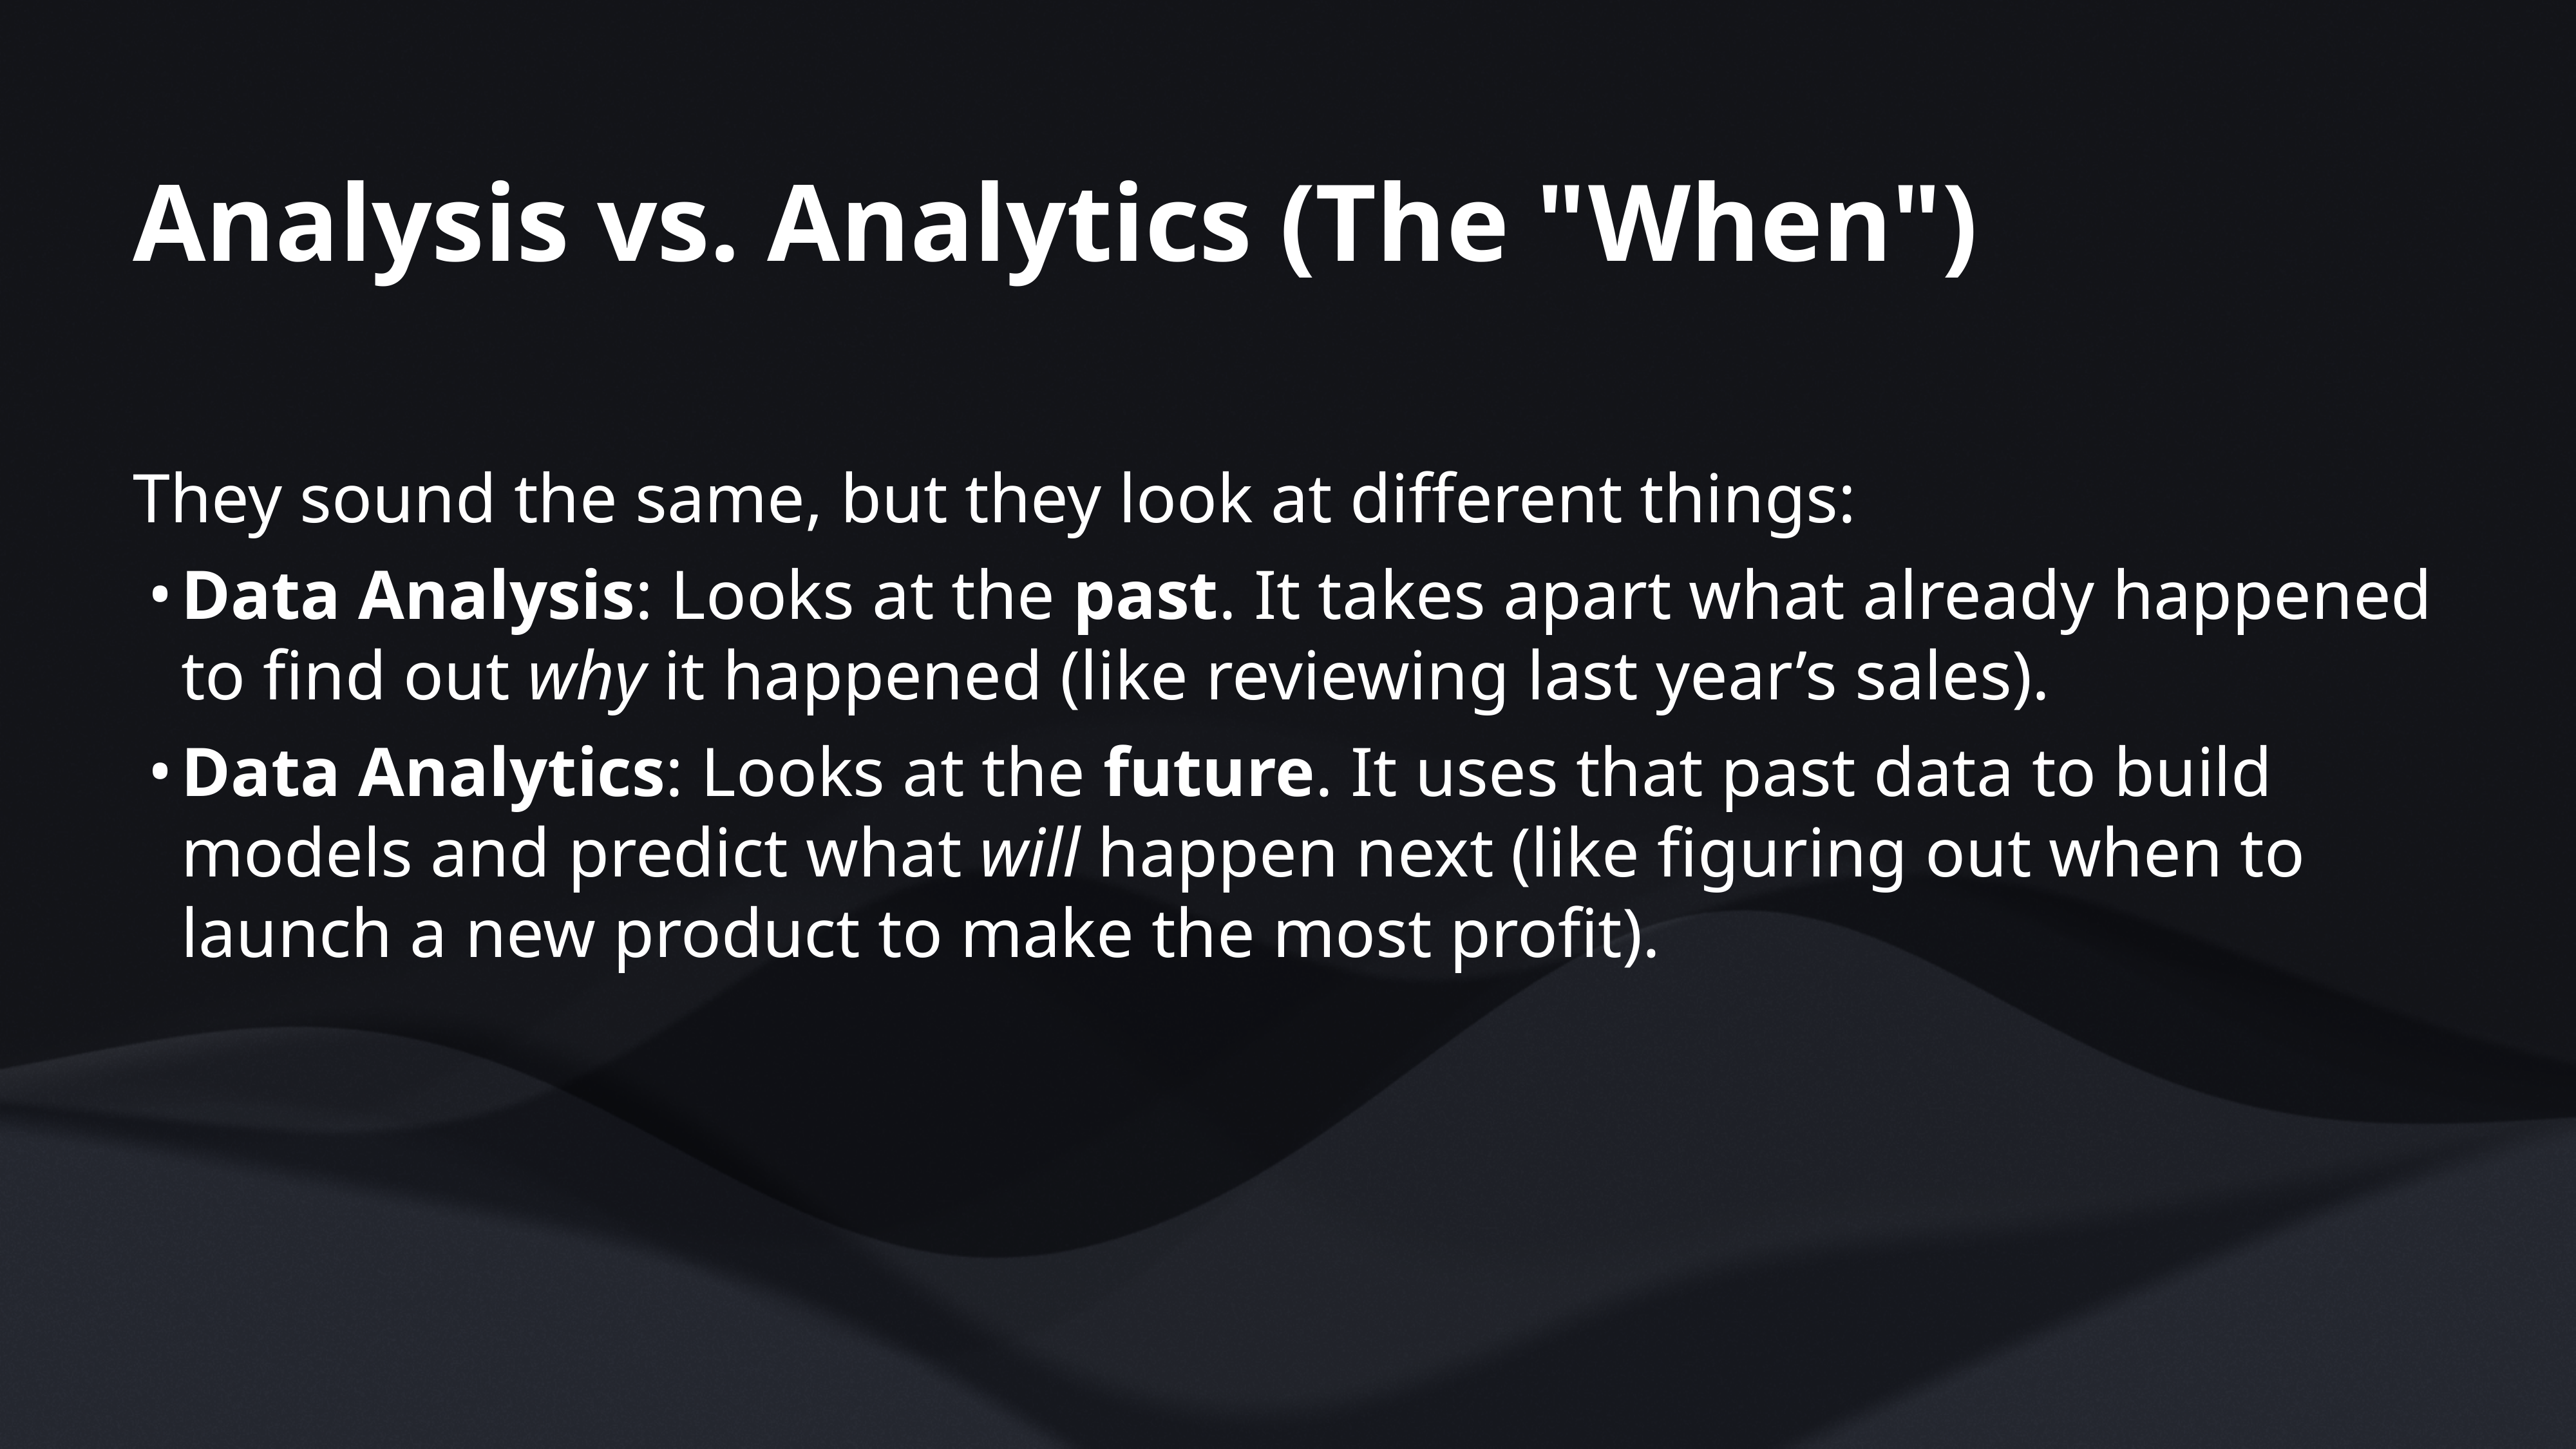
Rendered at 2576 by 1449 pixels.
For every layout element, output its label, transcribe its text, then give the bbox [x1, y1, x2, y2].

picture [0, 0, 2576, 1449]
list They sound the same, but they look at different things: Data Analysis: Looks at the past. It takes apart what already happened to find out why it happened (like reviewing last year’s sales). Data Analytics: Looks at the future. It uses that past data to build models and predict what will happen next (like figuring out when to launch a new product to make the most profit). [127, 450, 2449, 1323]
title Analysis vs. Analytics (The "When") [127, 149, 2449, 329]
